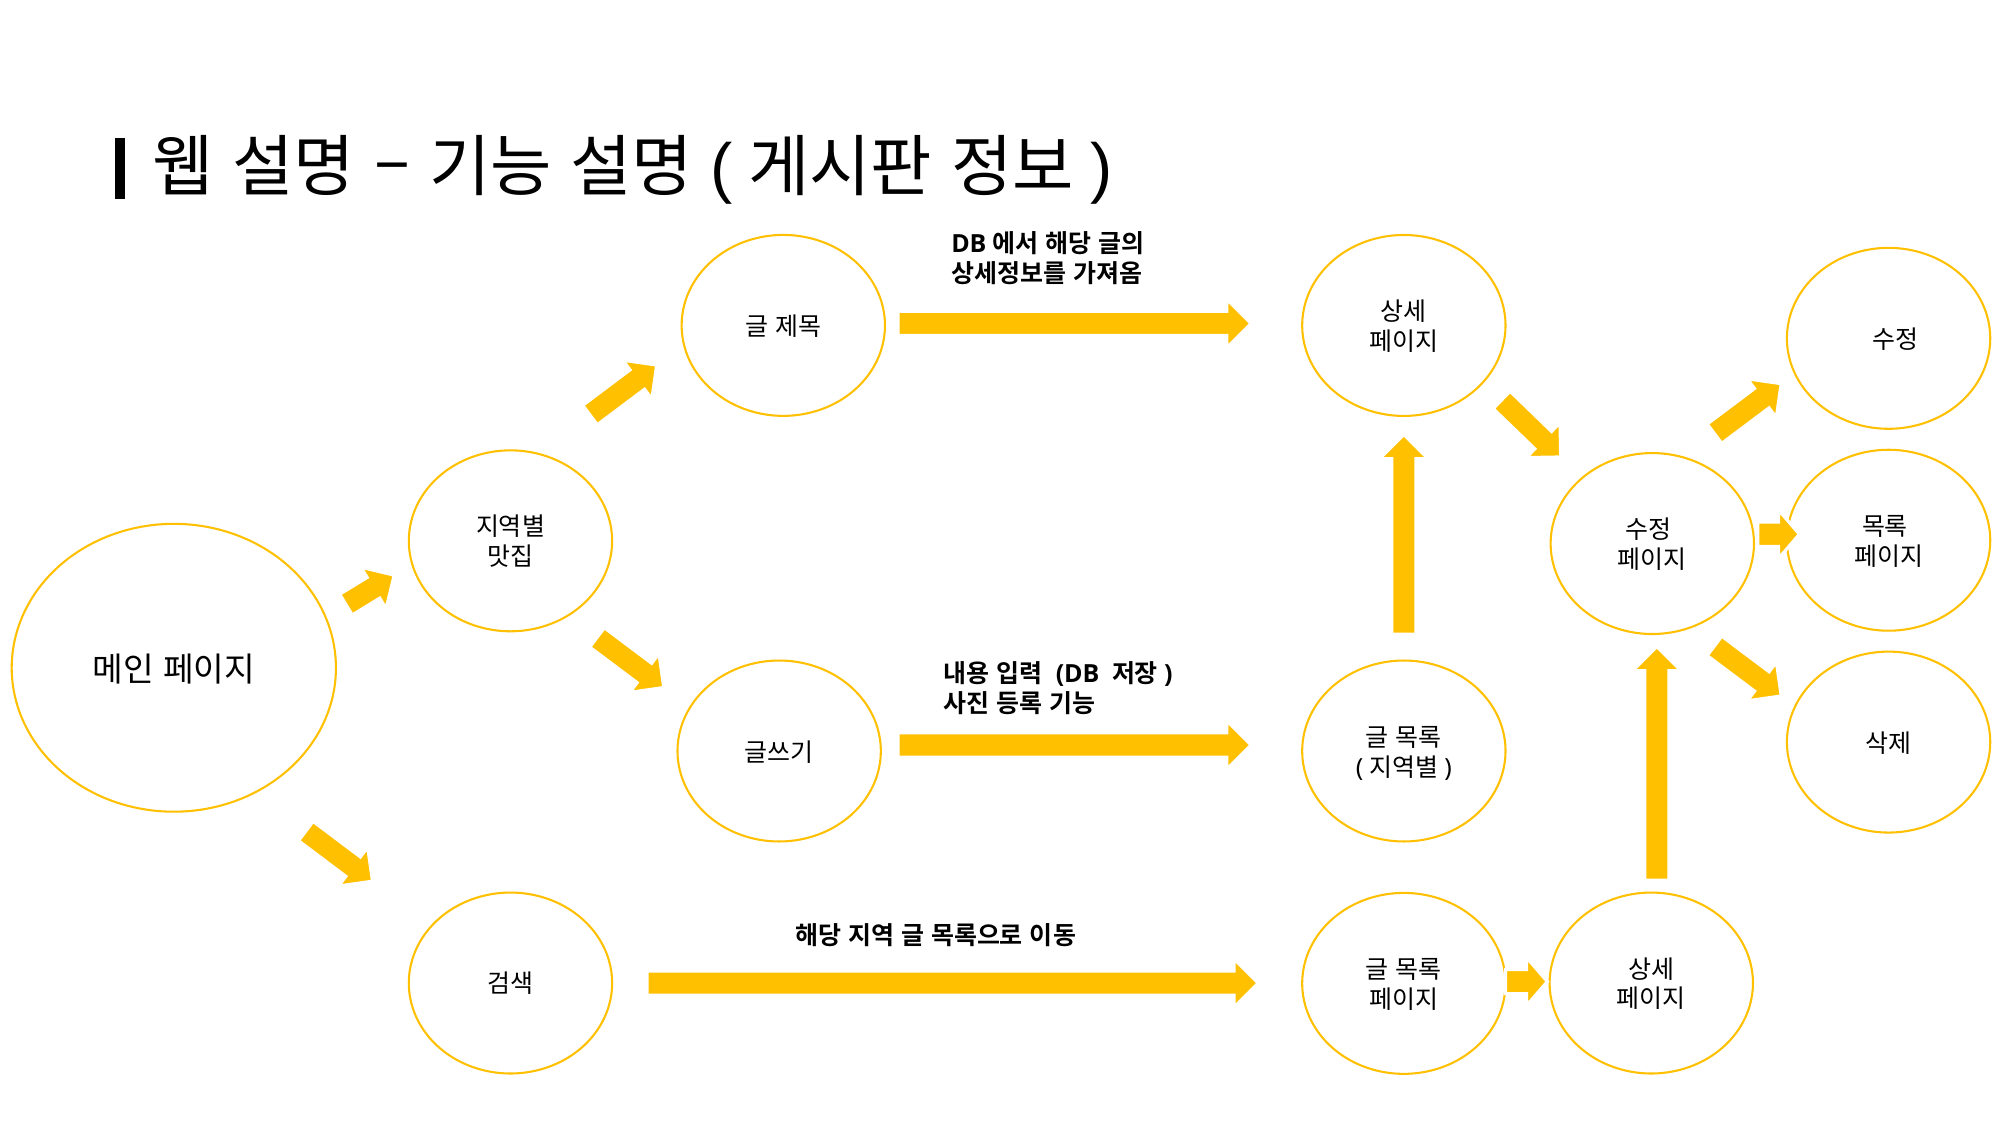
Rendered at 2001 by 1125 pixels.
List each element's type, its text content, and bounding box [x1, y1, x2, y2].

text_box 상세 페이지 [1301, 233, 1507, 417]
text_box 지역별 맛집 [407, 449, 614, 633]
text_box [587, 625, 666, 695]
text_box [1705, 634, 1783, 703]
text_box 상세 페이지 [1548, 891, 1755, 1075]
text_box [337, 564, 397, 618]
text_box [580, 358, 659, 427]
text_box [1705, 376, 1783, 446]
text_box 글 목록 페이지 [1301, 891, 1506, 1075]
text_box 수정 페이지 [1549, 452, 1756, 636]
text_box [1628, 644, 1685, 882]
text_box 내용 입력 (DB 저장) 사진 등록 기능 [929, 650, 1229, 725]
text_box 삭제 [1785, 650, 1992, 834]
text_box [1504, 953, 1550, 1010]
text_box [896, 295, 1254, 352]
text_box 해당 지역 글 목록으로 이동 [780, 912, 1134, 957]
text_box [1375, 432, 1432, 636]
text_box [296, 819, 375, 889]
text_box 수정 [1785, 246, 1992, 430]
text_box [115, 138, 125, 199]
text_box [1756, 505, 1802, 563]
text_box DB에서 해당 글의 상세정보를 가져옴 [936, 220, 1224, 296]
text_box 목록 페이지 [1786, 448, 1992, 632]
text_box 메인 페이지 [10, 522, 337, 813]
text_box [645, 955, 1261, 1012]
text_box [896, 720, 1254, 774]
text_box [1490, 389, 1563, 460]
text_box 글쓰기 [676, 659, 882, 843]
text_box 웹 설명 – 기능 설명(게시판 정보) [137, 59, 1863, 278]
text_box 검색 [407, 891, 614, 1075]
text_box 글 목록 (지역별) [1301, 659, 1507, 843]
text_box 글 제목 [680, 233, 887, 417]
